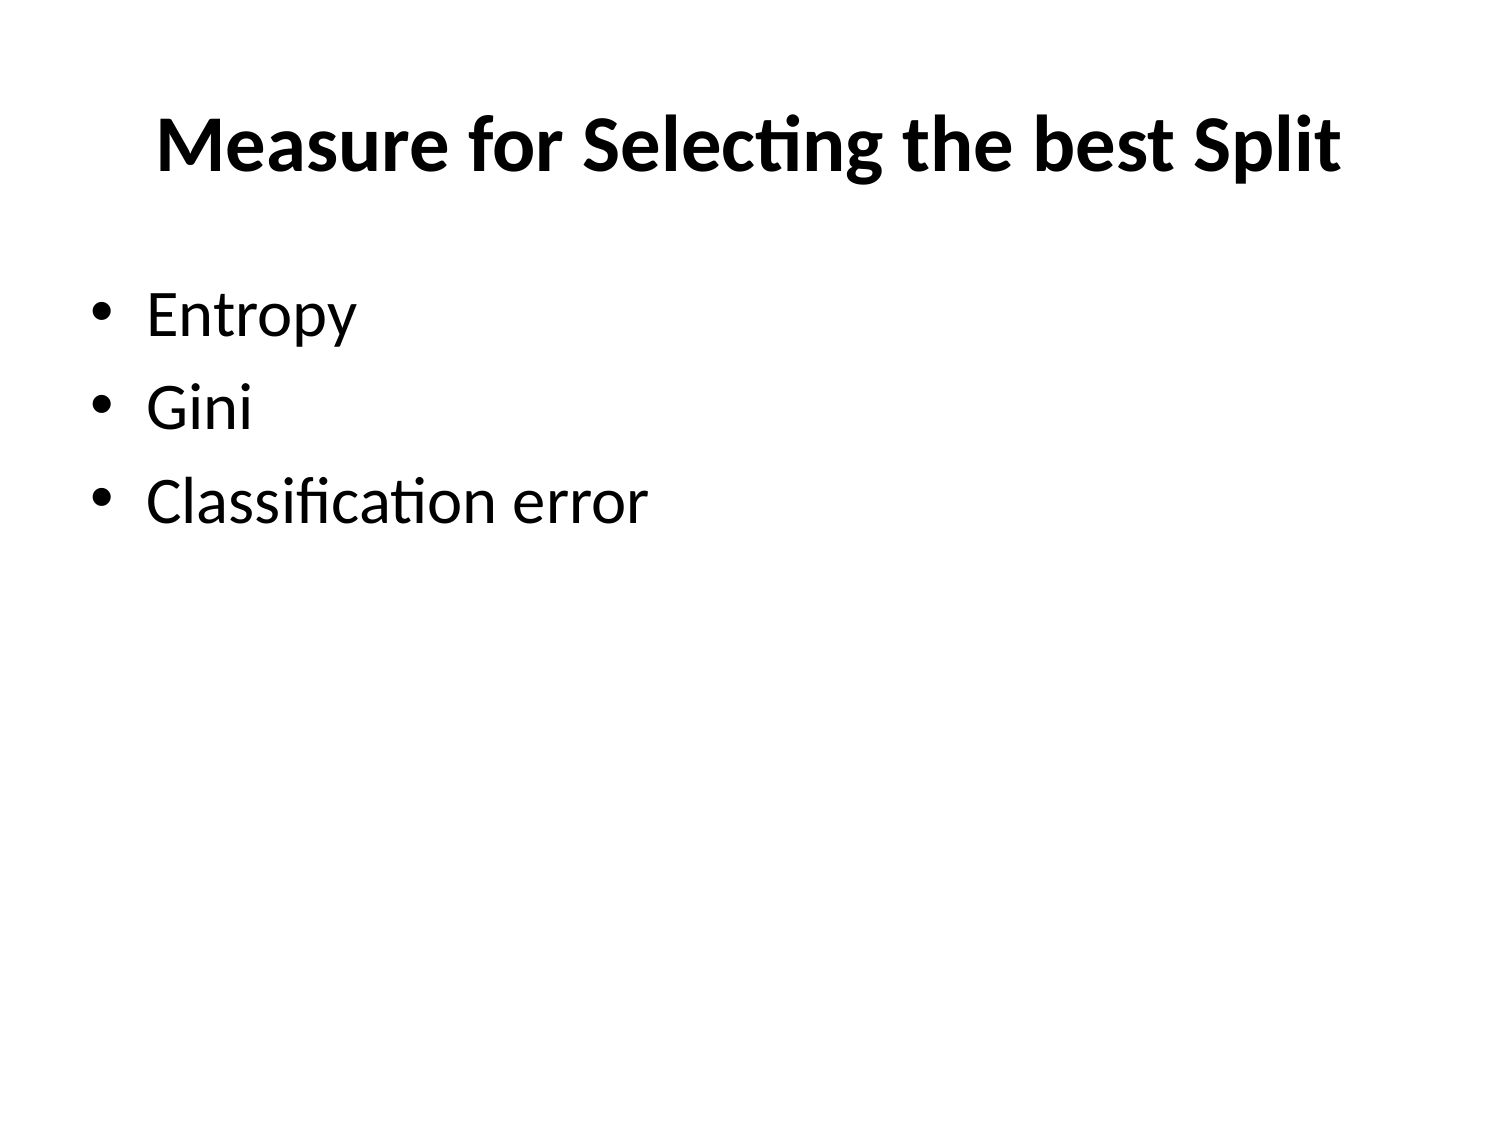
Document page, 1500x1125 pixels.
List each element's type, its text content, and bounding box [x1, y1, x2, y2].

title Measure for Selecting the best Split [75, 45, 1425, 233]
list Entropy Gini Classification error [75, 262, 1425, 1005]
